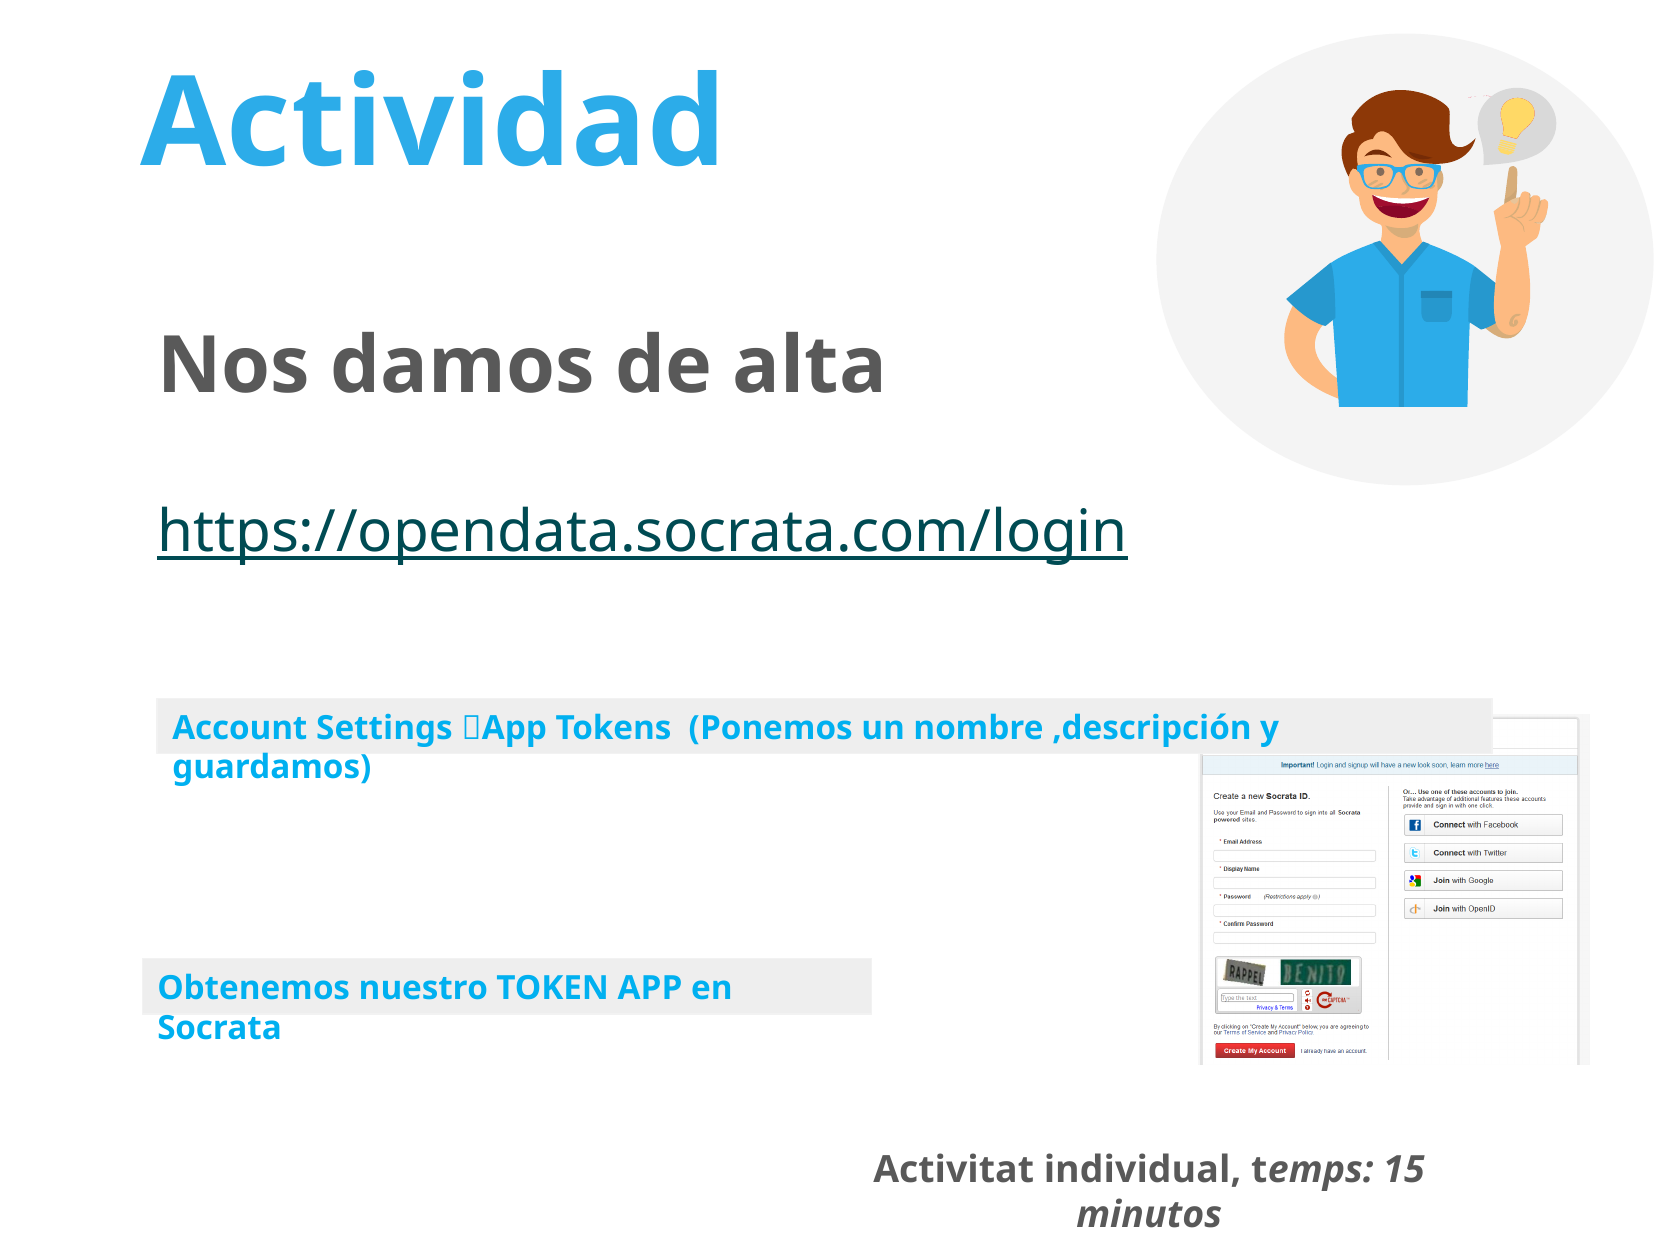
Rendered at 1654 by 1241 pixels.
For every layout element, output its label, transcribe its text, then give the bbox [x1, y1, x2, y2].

text_box Nos damos de alta [142, 297, 1151, 407]
text_box Account Settings App Tokens (Ponemos un nombre ,descripción y guardamos) [157, 698, 1493, 754]
picture [1197, 714, 1591, 1066]
text_box Obtenemos nuestro TOKEN APP en Socrata [142, 958, 872, 1015]
text_box Activitat individual, temps: 15 minutos [797, 1137, 1501, 1198]
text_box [1156, 33, 1654, 486]
text_box https://opendata.socrata.com/login [142, 485, 1230, 650]
text_box Actividad [0, 25, 940, 220]
